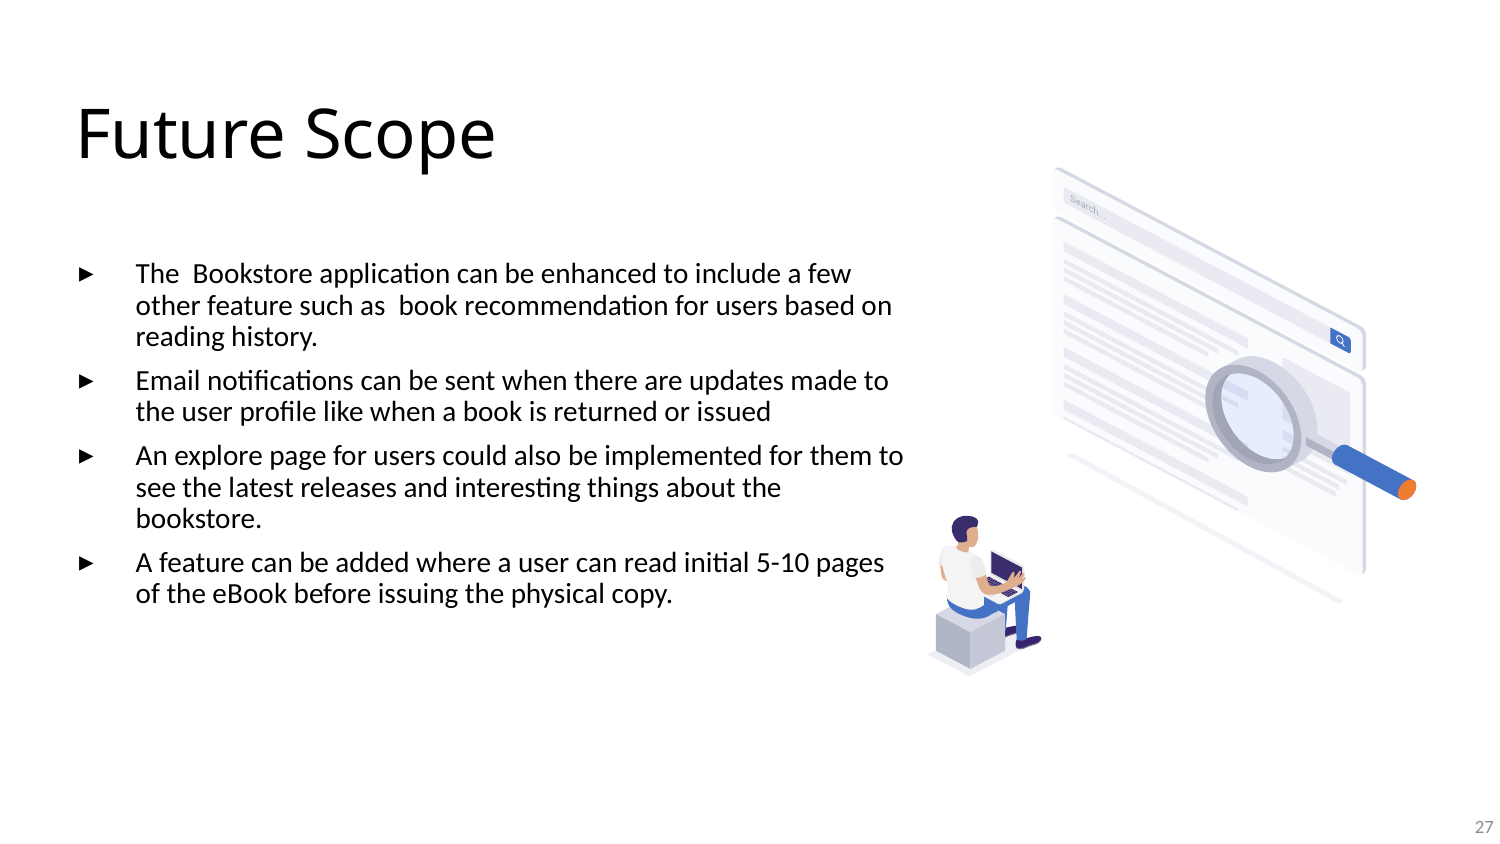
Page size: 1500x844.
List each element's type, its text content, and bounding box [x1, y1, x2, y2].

slide_number 27 [1418, 760, 1494, 838]
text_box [927, 167, 1417, 677]
list The Bookstore application can be enhanced to include a few other feature such as book recommendation for users based on reading history. Email notifications can be sent when there are updates made to the user profile like when a book is returned or issued An explore page for users could also be implemented for them to see the latest releases and interesting things about the bookstore. A feature can be added where a user can read initial 5-10 pages of the eBook before issuing the physical copy. [60, 258, 911, 806]
title Future Scope [75, 99, 1001, 277]
